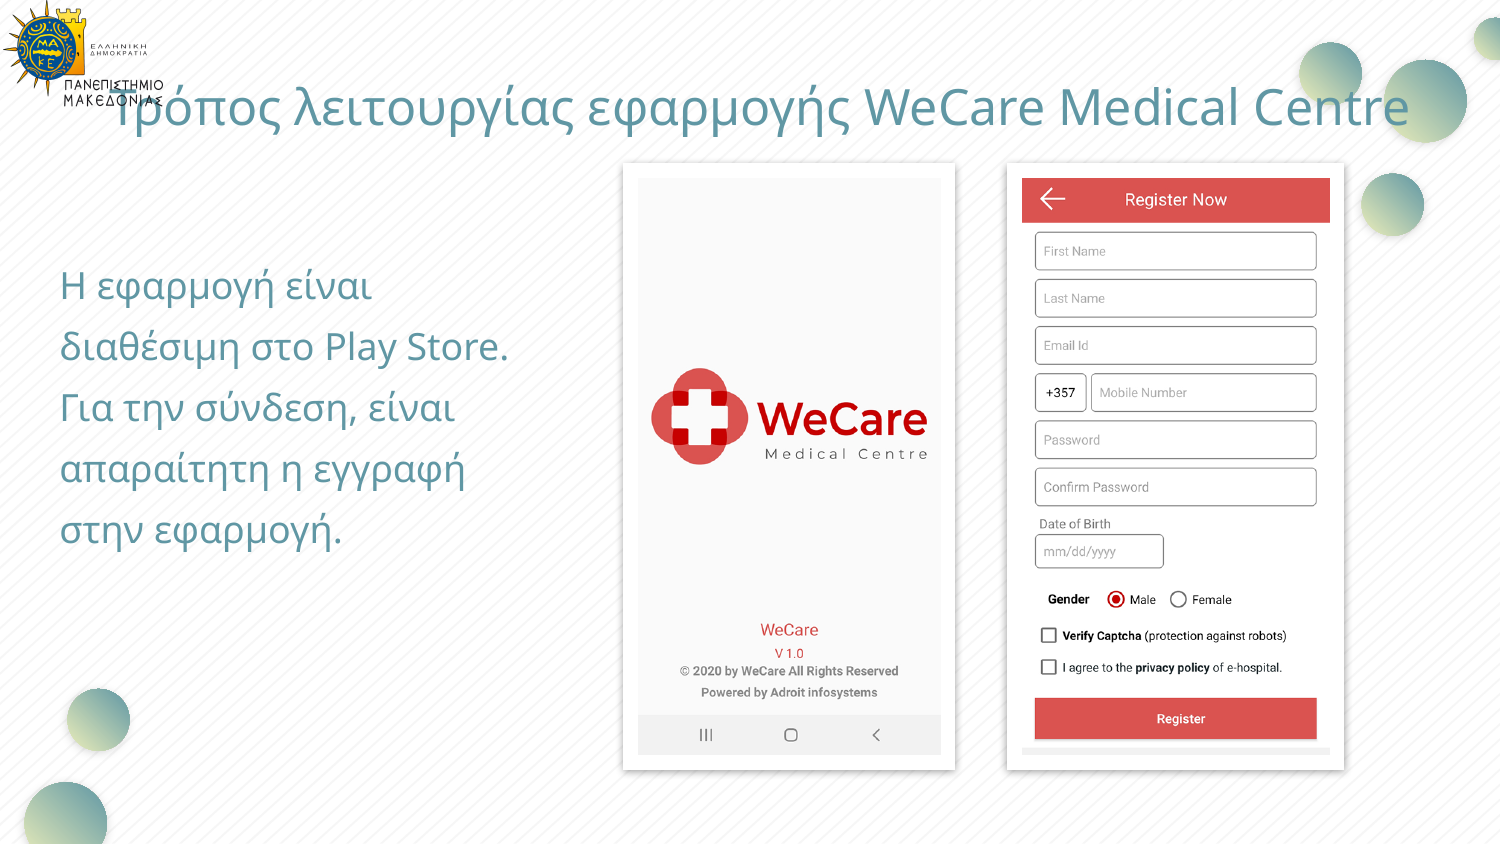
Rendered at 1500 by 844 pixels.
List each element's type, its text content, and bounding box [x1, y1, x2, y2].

picture [1021, 177, 1331, 756]
text_box Η εφαρμογή είναι διαθέσιμη στο Play Store. Για την σύνδεση, είναι απαραίτητη η εγγραφή στην εφαρμογή. [21, 230, 558, 589]
text_box Τρόπος λειτουργίας εφαρμογής WeCare Medical Centre [39, 60, 1481, 155]
picture [637, 177, 942, 756]
picture [0, 0, 166, 110]
